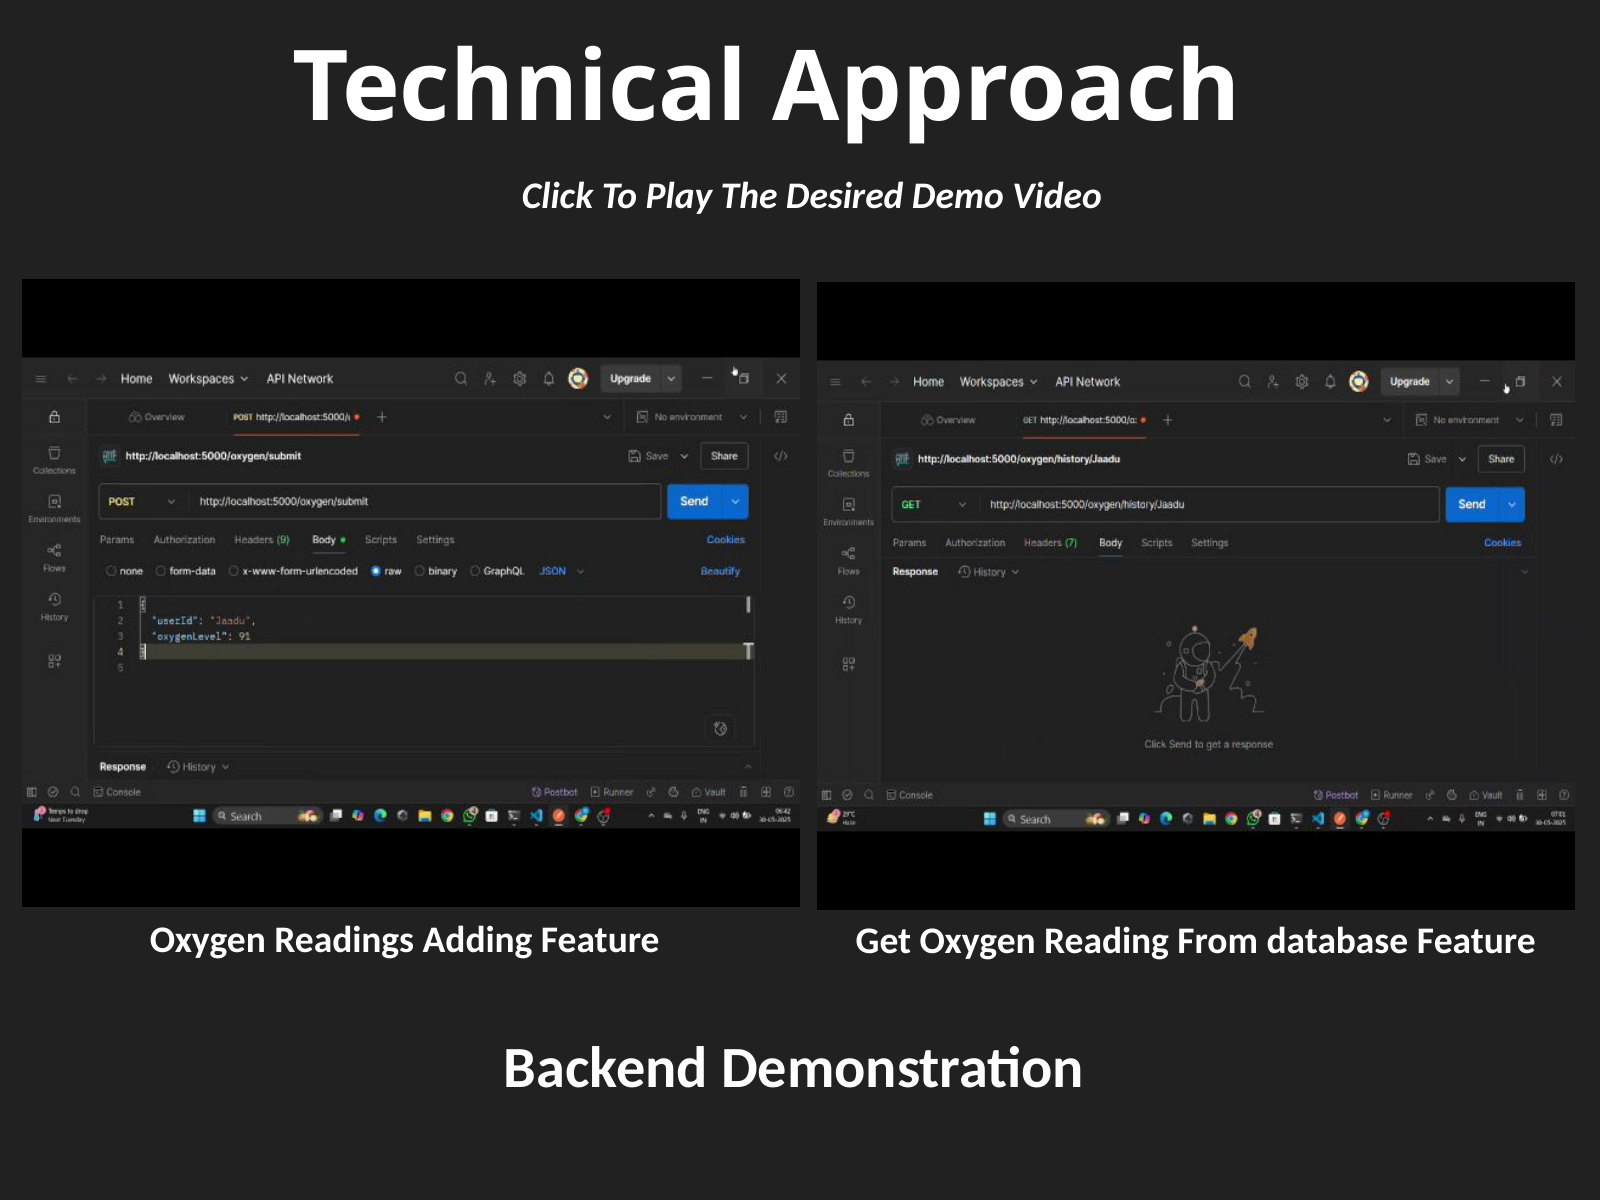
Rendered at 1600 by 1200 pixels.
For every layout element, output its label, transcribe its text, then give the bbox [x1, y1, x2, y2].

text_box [816, 281, 1576, 911]
text_box Get Oxygen Reading From database Feature [764, 908, 1600, 969]
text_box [46, 0, 1487, 188]
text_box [21, 278, 801, 908]
text_box Backend Demonstration [387, 1021, 1202, 1107]
text_box Oxygen Readings Adding Feature [0, 907, 764, 968]
text_box Click To Play The Desired Demo Video [412, 197, 1213, 223]
